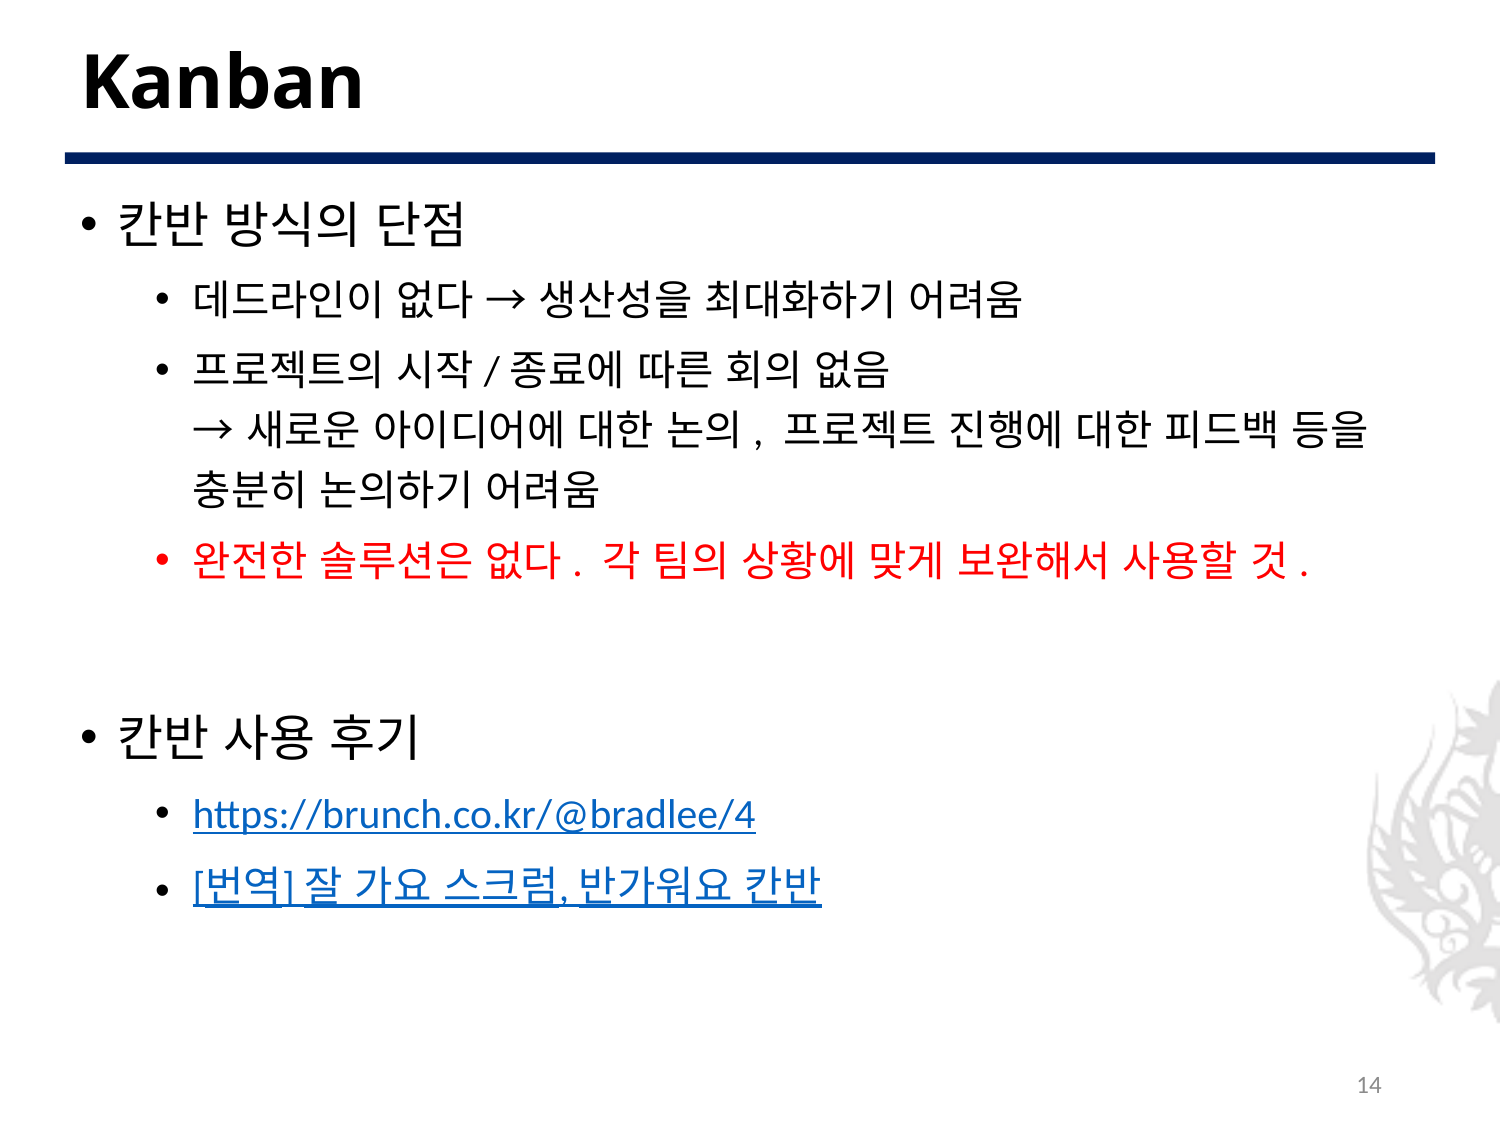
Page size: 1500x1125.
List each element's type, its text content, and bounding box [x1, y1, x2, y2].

slide_number 14 [1059, 1057, 1397, 1111]
list 칸반 방식의 단점 데드라인이 없다 → 생산성을 최대화하기 어려움 프로젝트의 시작/종료에 따른 회의 없음 → 새로운 아이디어에 대한 논의, 프로젝트 진행에 대한 피드백 등을 충분히 논의하기 어려움 완전한 솔루션은 없다. 각 팀의 상황에 맞게 보완해서 사용할 것. 칸반 사용 후기 https://brunch.co.kr/@bradlee/4 [번역] 잘 가요 스크럼, 반가워요 칸반 [64, 173, 1436, 1039]
title Kanban [64, 26, 1436, 143]
